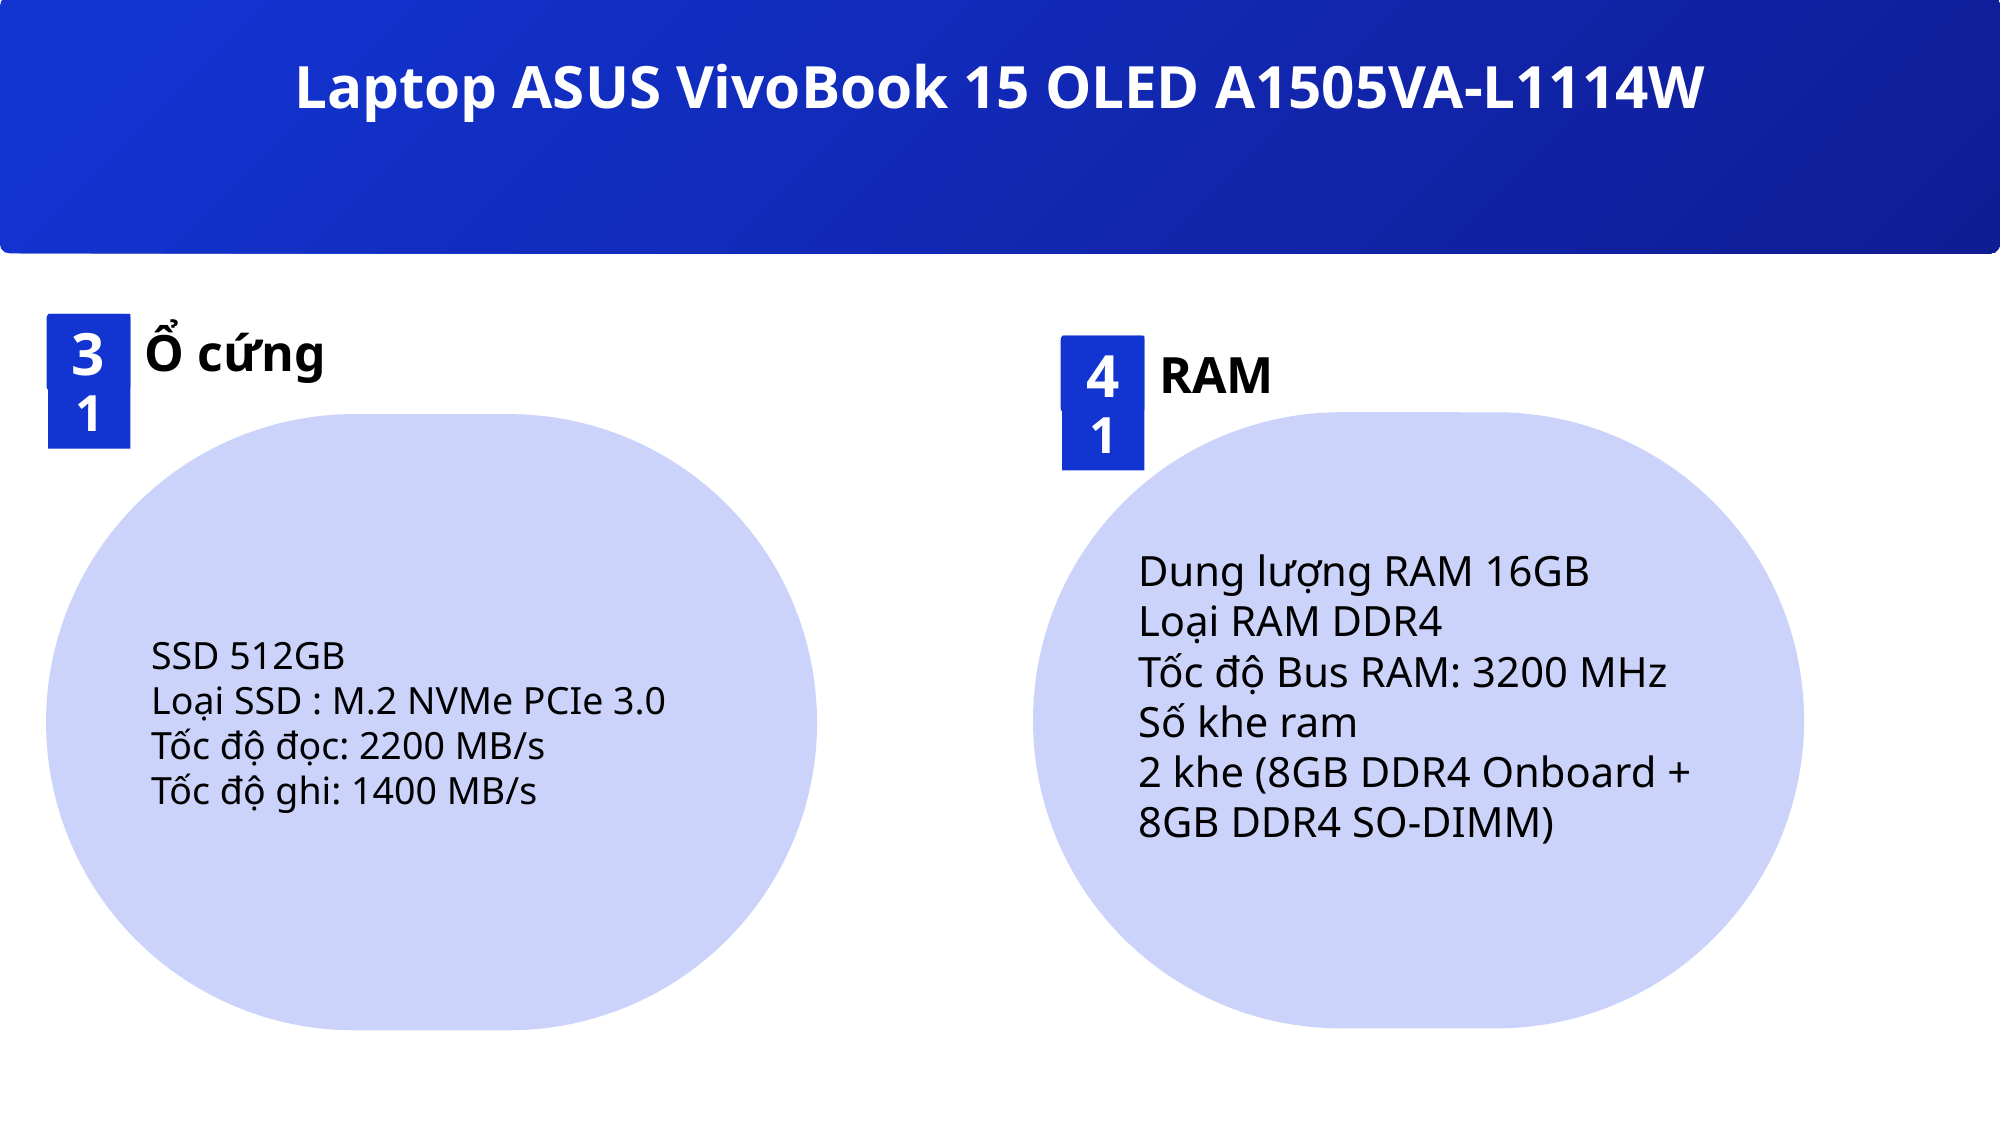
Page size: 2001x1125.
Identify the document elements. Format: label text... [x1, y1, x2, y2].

text_box SSD 512GB Loại SSD : M.2 NVMe PCIe 3.0 Tốc độ đọc: 2200 MB/s Tốc độ ghi: 1400 MB/s [45, 413, 819, 1032]
text_box Dung lượng RAM 16GB Loại RAM DDR4 Tốc độ Bus RAM: 3200 MHz Số khe ram 2 khe (8GB DDR4 Onboard + 8GB DDR4 SO-DIMM) [1031, 411, 1806, 1030]
text_box Ổ cứng [130, 313, 600, 390]
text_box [46, 314, 131, 391]
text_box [1060, 335, 1145, 413]
text_box RAM [1145, 335, 1615, 412]
text_box Laptop ASUS VivoBook 15 OLED A1505VA-L1114W [0, 0, 2000, 255]
